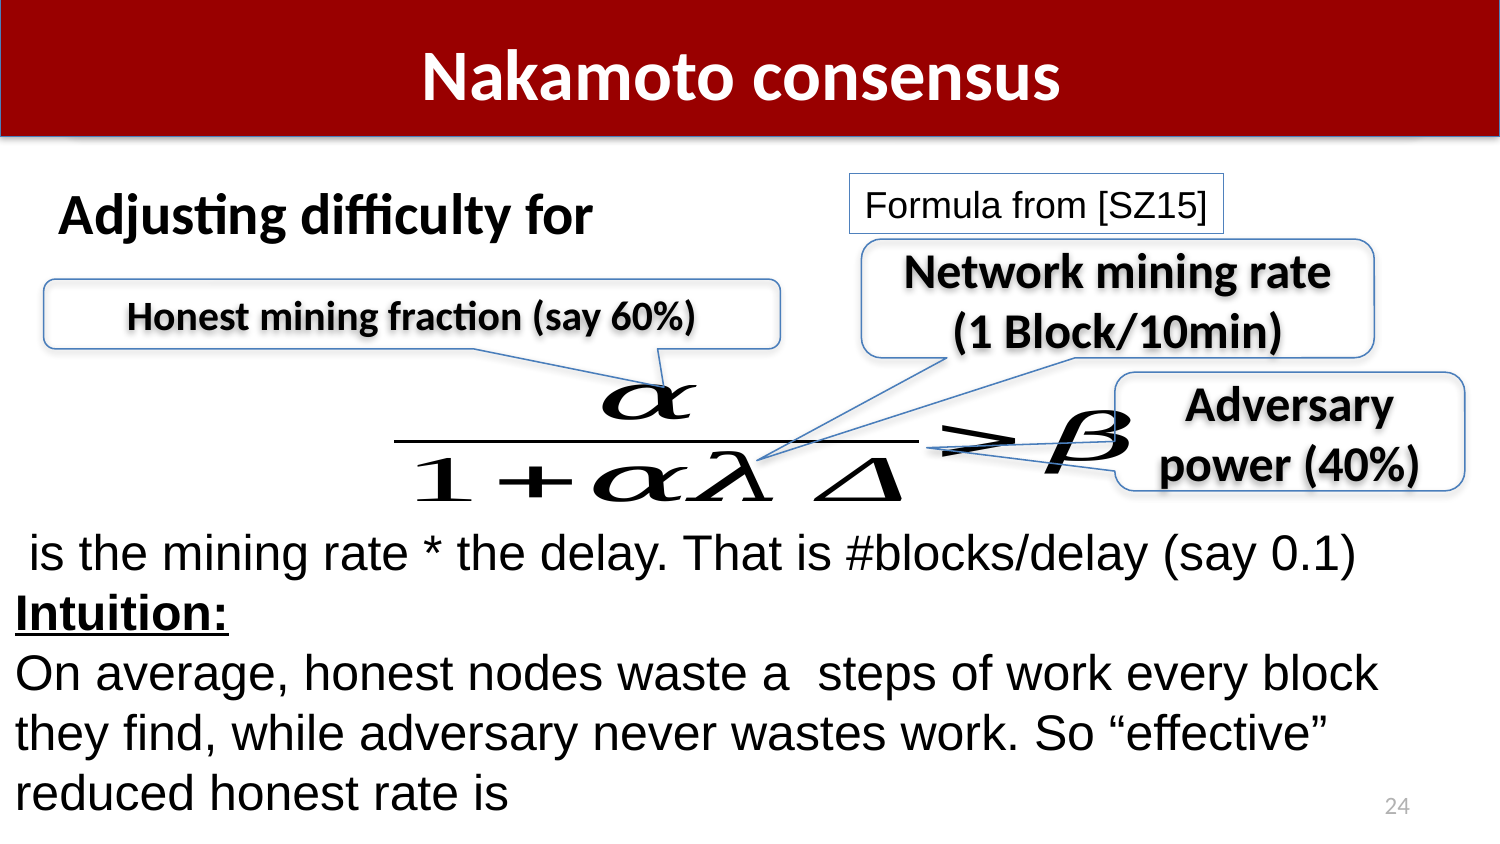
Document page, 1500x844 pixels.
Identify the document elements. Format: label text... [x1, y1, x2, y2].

text_box Formula from [SZ15] [849, 173, 1224, 234]
slide_number 24 [1074, 782, 1425, 828]
text_box Network mining rate (1 Block/10min) [756, 238, 1376, 462]
text_box Honest mining fraction (say 60%) [42, 278, 782, 389]
title Nakamoto consensus [75, 20, 1425, 123]
text_box Adversary power (40%) [925, 371, 1466, 492]
